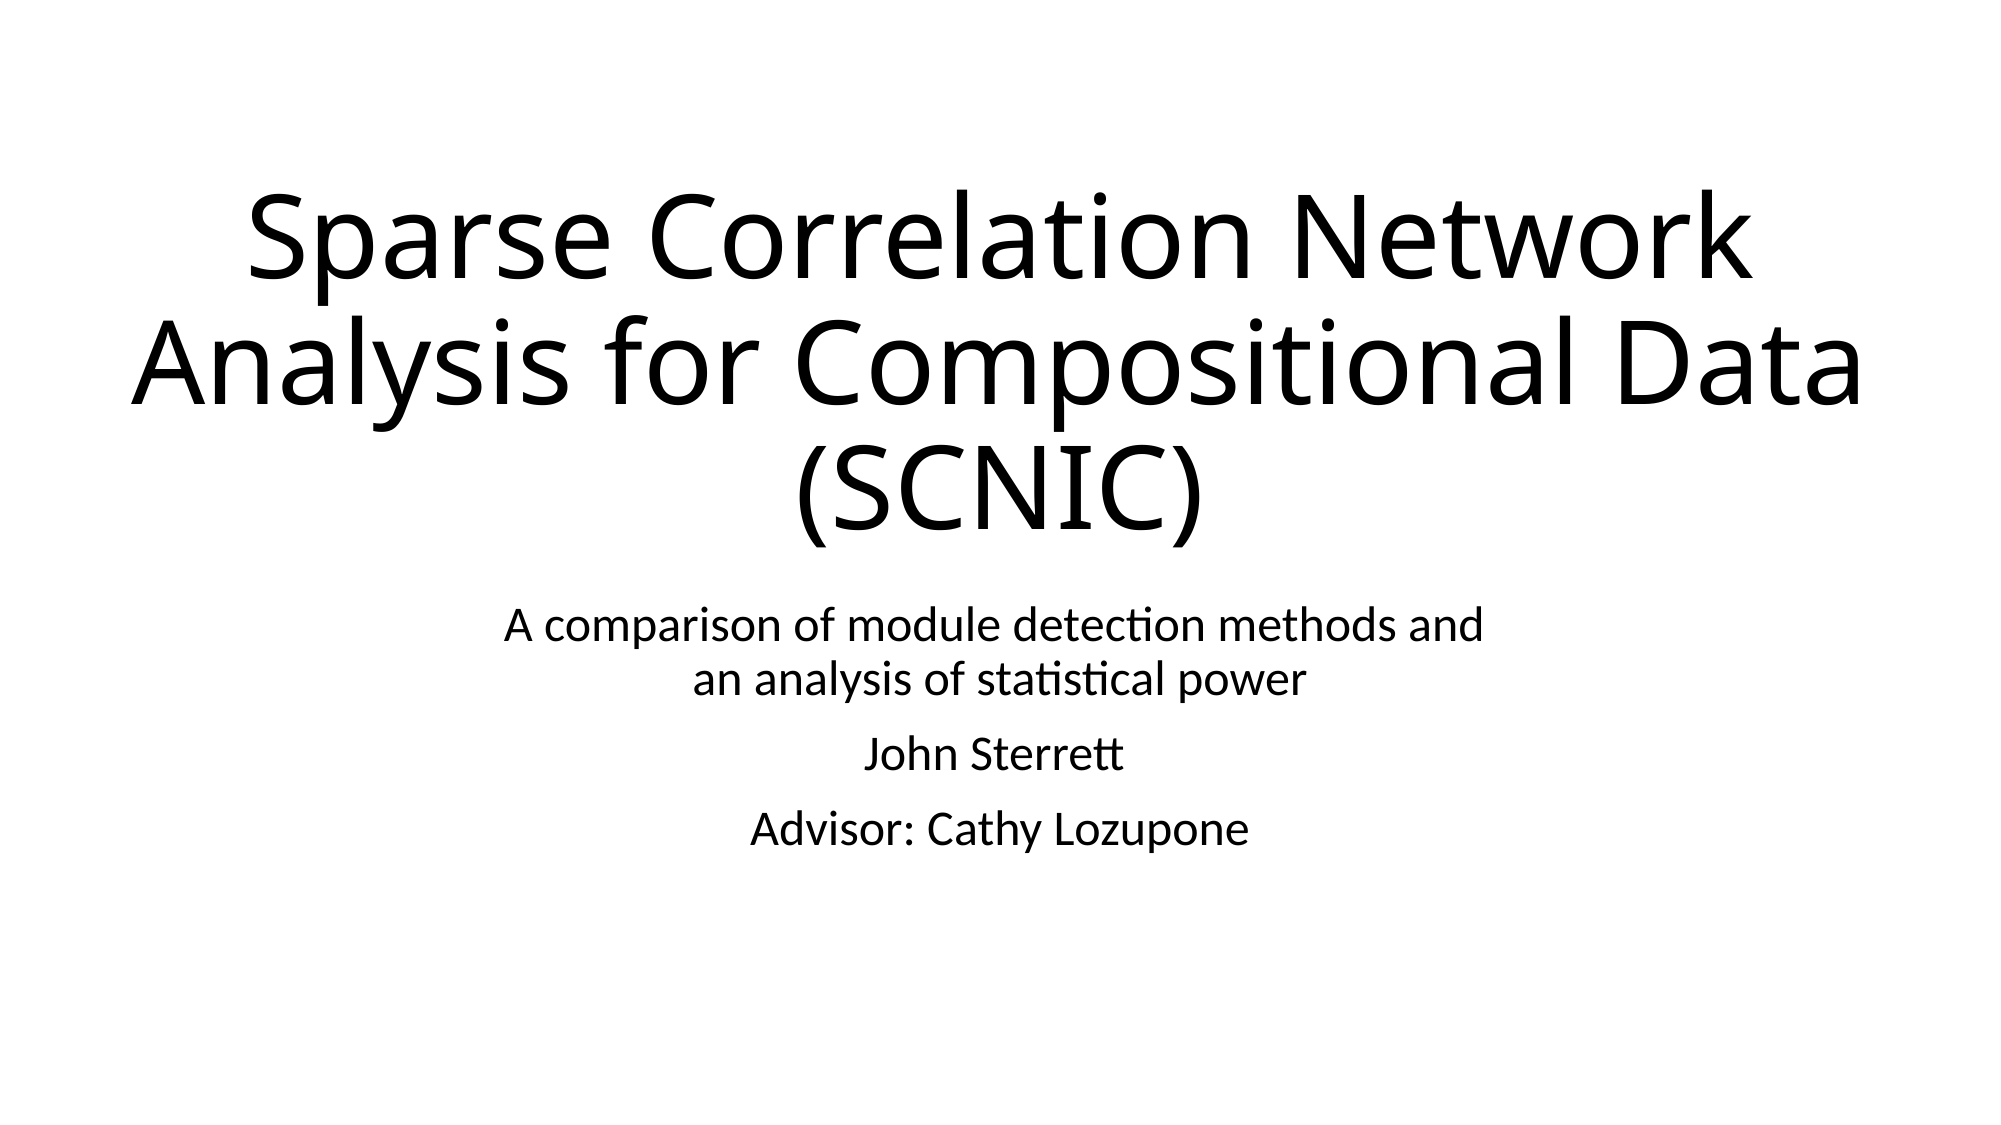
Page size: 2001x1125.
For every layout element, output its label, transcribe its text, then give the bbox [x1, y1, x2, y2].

title Sparse Correlation Network Analysis for Compositional Data (SCNIC) [81, 170, 1919, 563]
subtitle A comparison of module detection methods and an analysis of statistical power John Sterrett Advisor: Cathy Lozupone [249, 590, 1750, 955]
